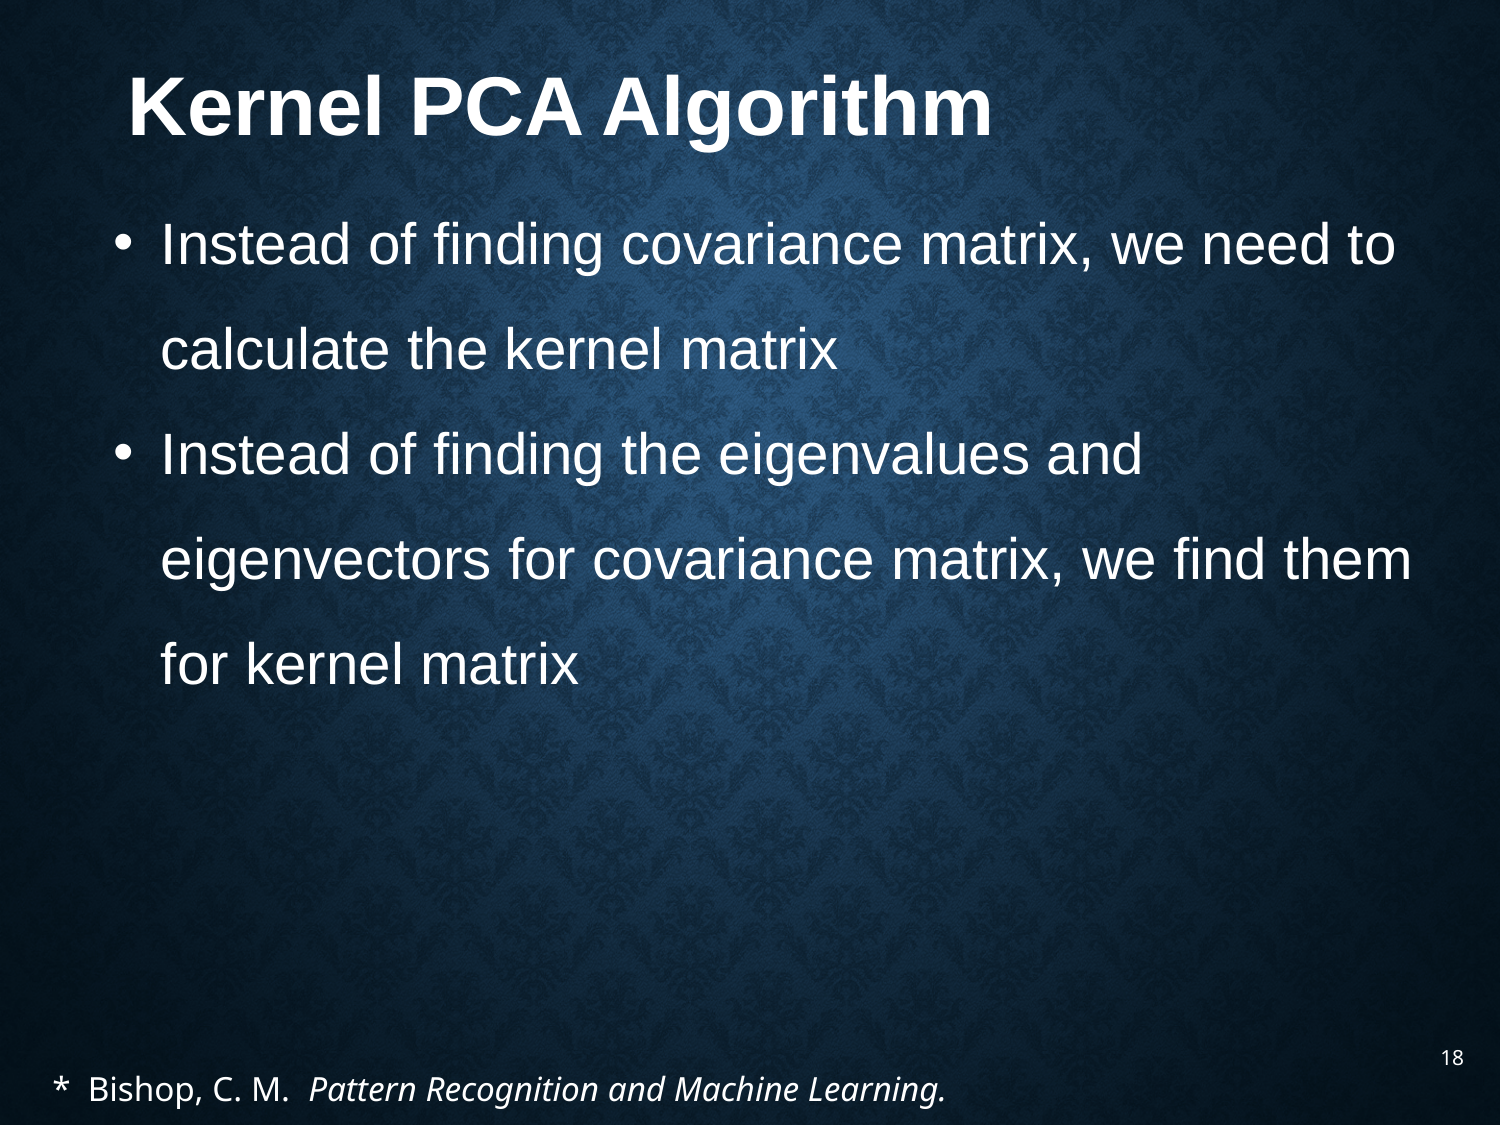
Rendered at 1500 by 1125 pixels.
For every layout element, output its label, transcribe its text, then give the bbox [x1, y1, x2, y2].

slide_number 18 [1386, 1028, 1479, 1089]
text_box * Bishop, C. M. Pattern Recognition and Machine Learning. [37, 1060, 1415, 1116]
text_box Kernel PCA Algorithm [112, 34, 1387, 183]
